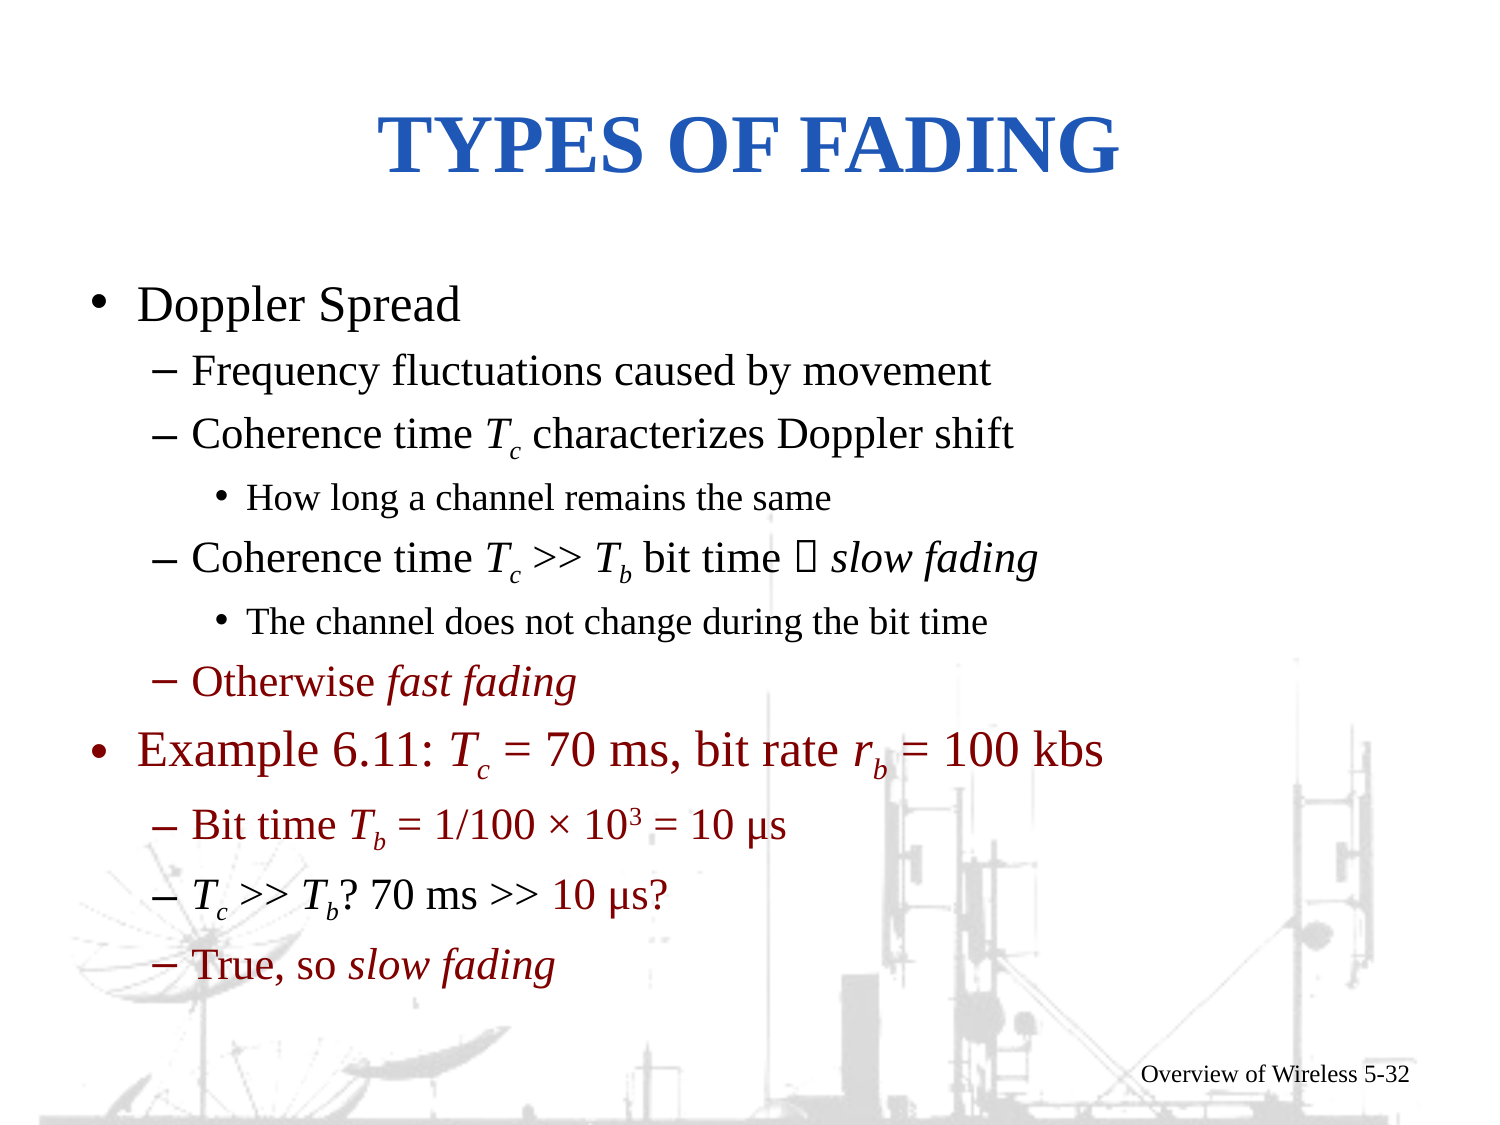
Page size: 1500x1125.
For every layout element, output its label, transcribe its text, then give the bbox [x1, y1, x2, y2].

title Types of fading [75, 45, 1425, 233]
list Doppler Spread Frequency fluctuations caused by movement Coherence time Tc characterizes Doppler shift How long a channel remains the same Coherence time Tc >> Tb bit time  slow fading The channel does not change during the bit time Otherwise fast fading Example 6.11: Tc = 70 ms, bit rate rb = 100 kbs Bit time Tb = 1/100 × 103 = 10 μs Tc >> Tb? 70 ms >> 10 μs? True, so slow fading [75, 262, 1425, 1005]
slide_number Overview of Wireless 5-32 [893, 1042, 1425, 1103]
